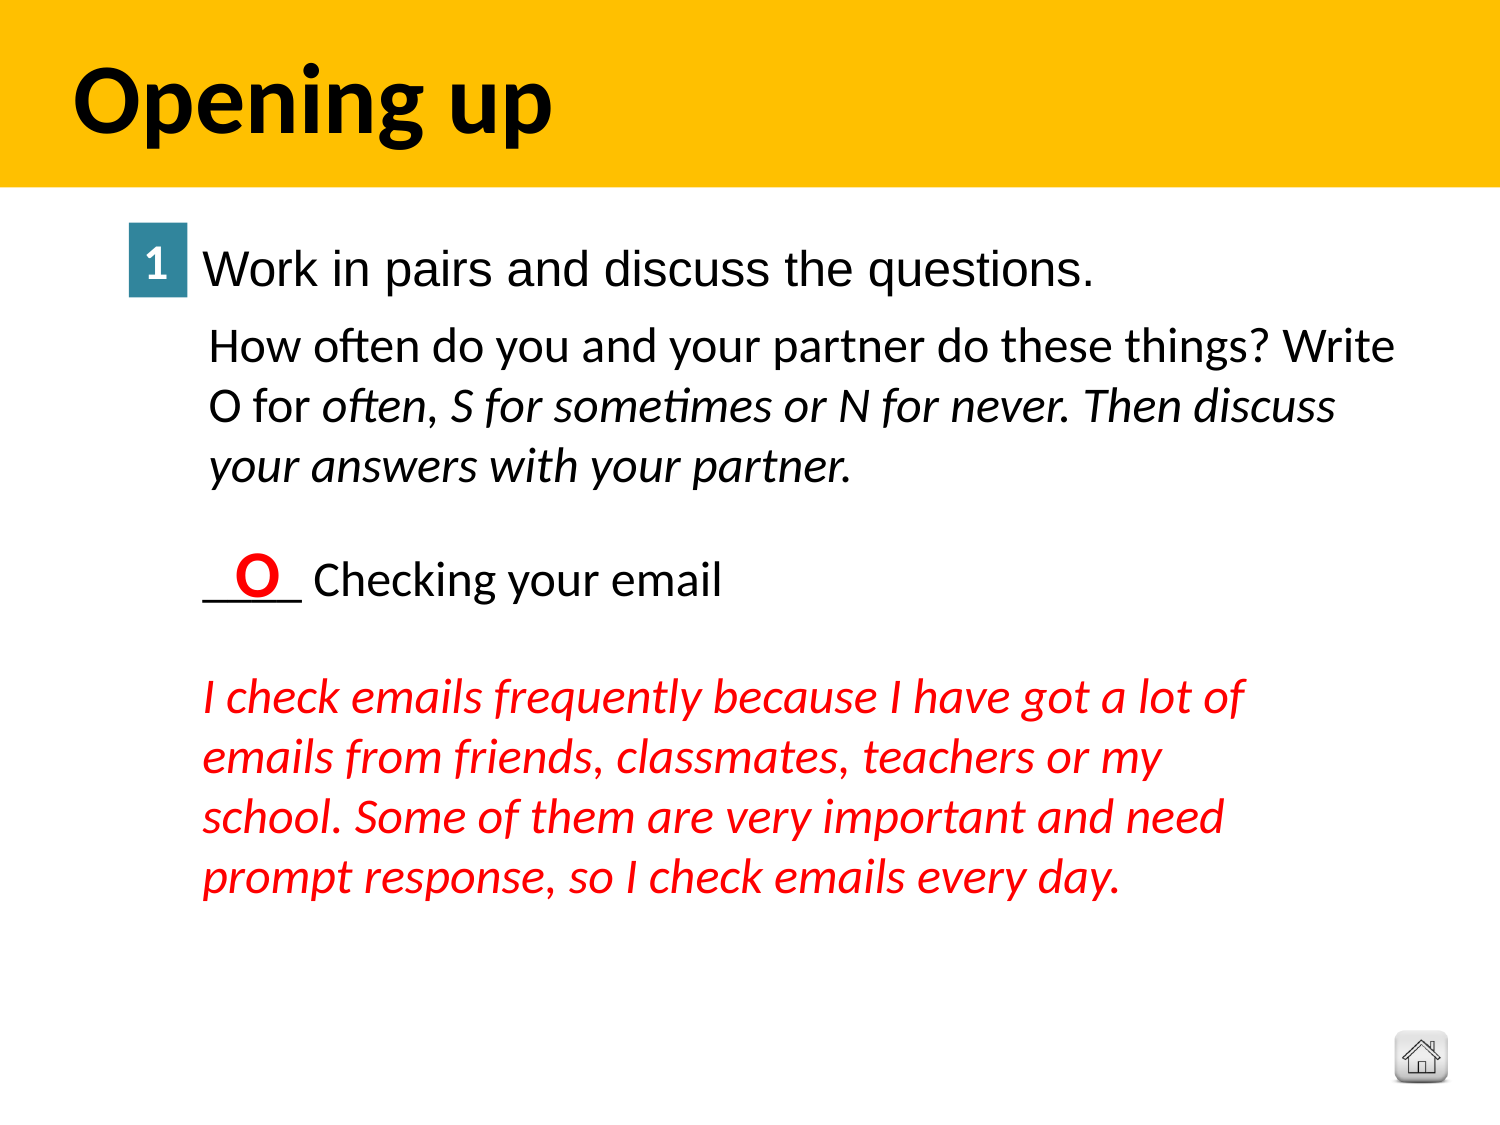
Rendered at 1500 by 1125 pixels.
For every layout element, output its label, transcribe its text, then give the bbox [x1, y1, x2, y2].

text_box ____ Checking your email [187, 538, 220, 614]
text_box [128, 222, 1290, 305]
text_box Opening up [0, 0, 1500, 190]
text_box O [220, 523, 280, 618]
text_box I check emails frequently because I have got a lot of emails from friends, classmates, teachers or my school. Some of them are very important and need prompt response, so I check emails every day. [187, 656, 1289, 911]
picture [1382, 1019, 1460, 1097]
text_box ____ Checking your email [280, 538, 1442, 614]
text_box How often do you and your partner do these things? Write O for often, S for sometimes or N for never. Then discuss your answers with your partner. [152, 304, 1418, 560]
